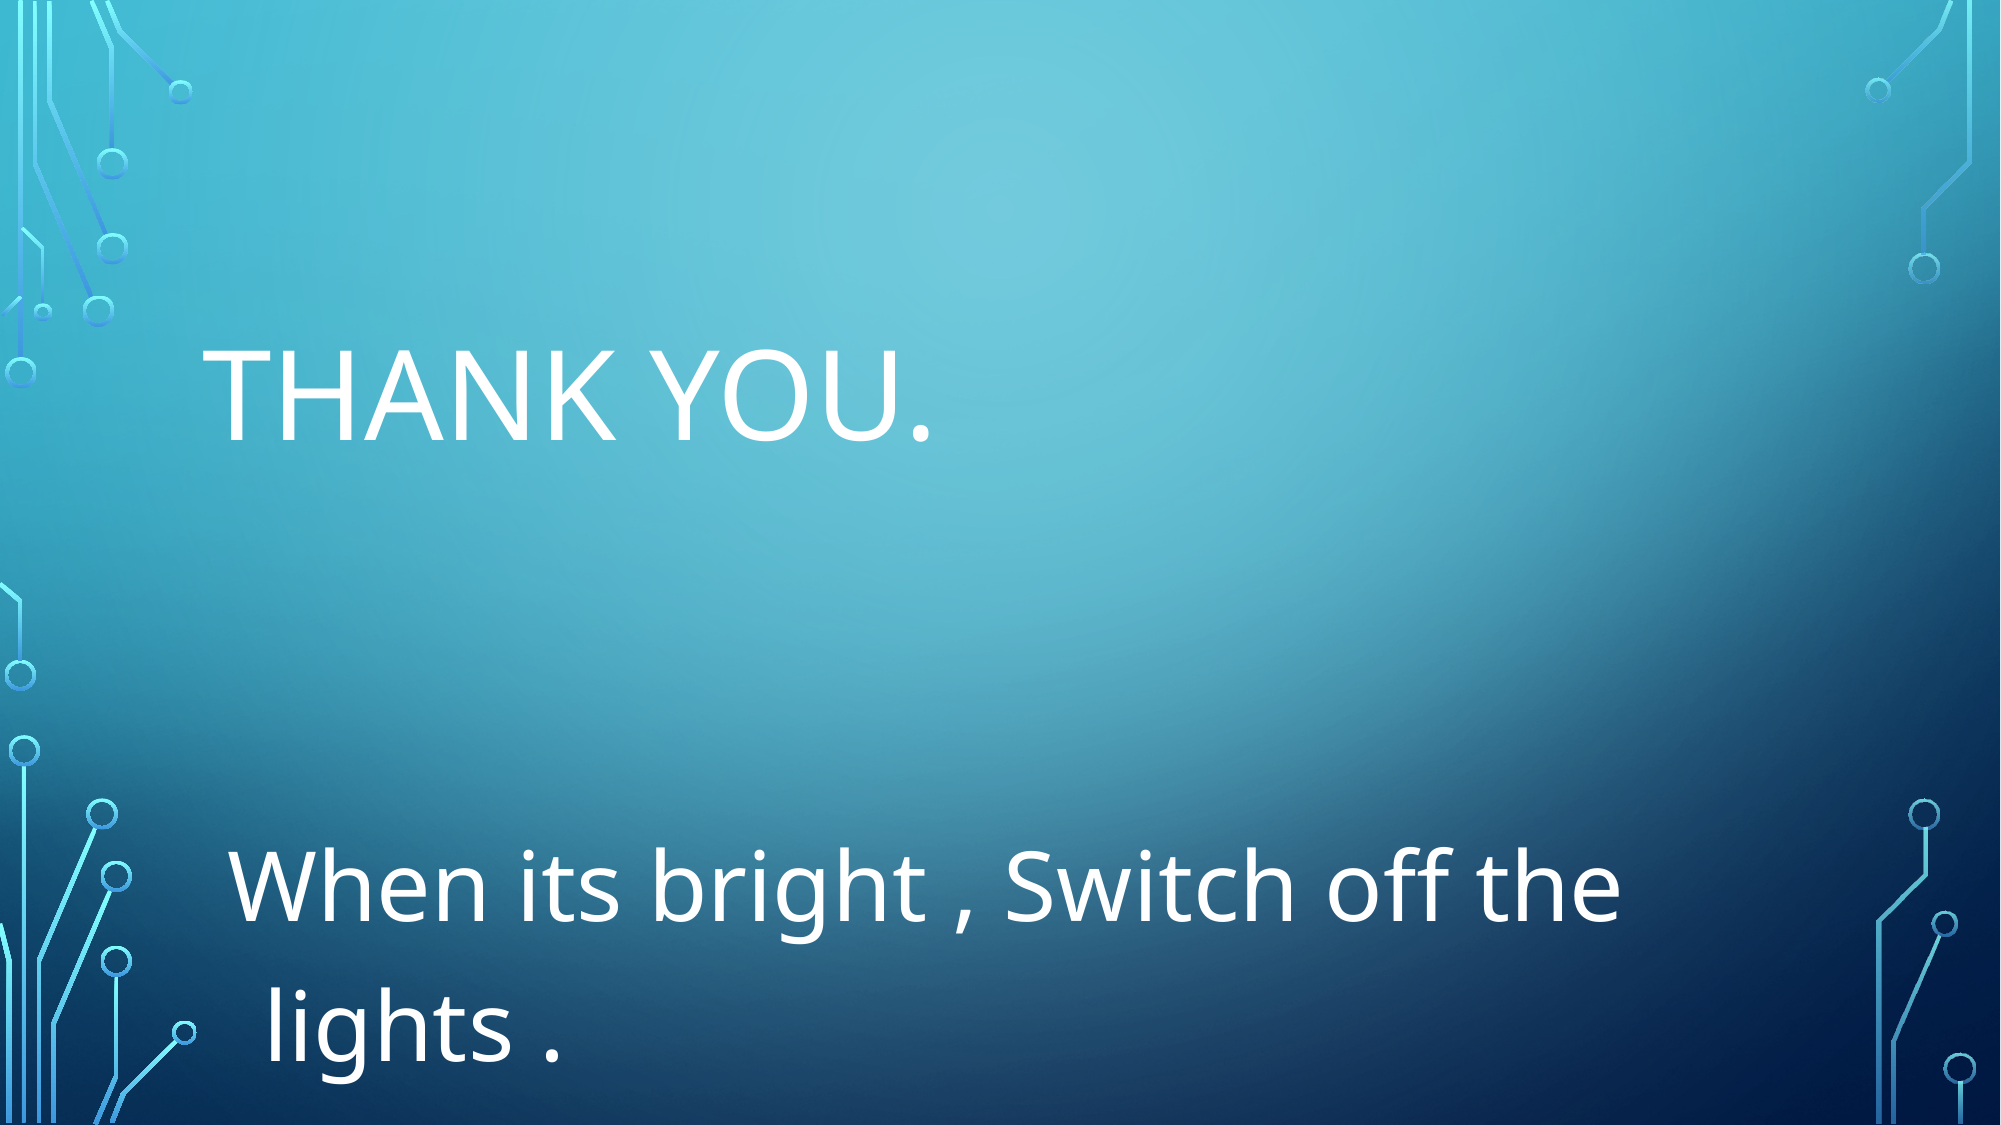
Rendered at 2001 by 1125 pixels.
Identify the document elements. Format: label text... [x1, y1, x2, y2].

title Thank you. [187, 368, 1813, 581]
list When its bright , Switch off the lights . [212, 715, 1813, 1089]
